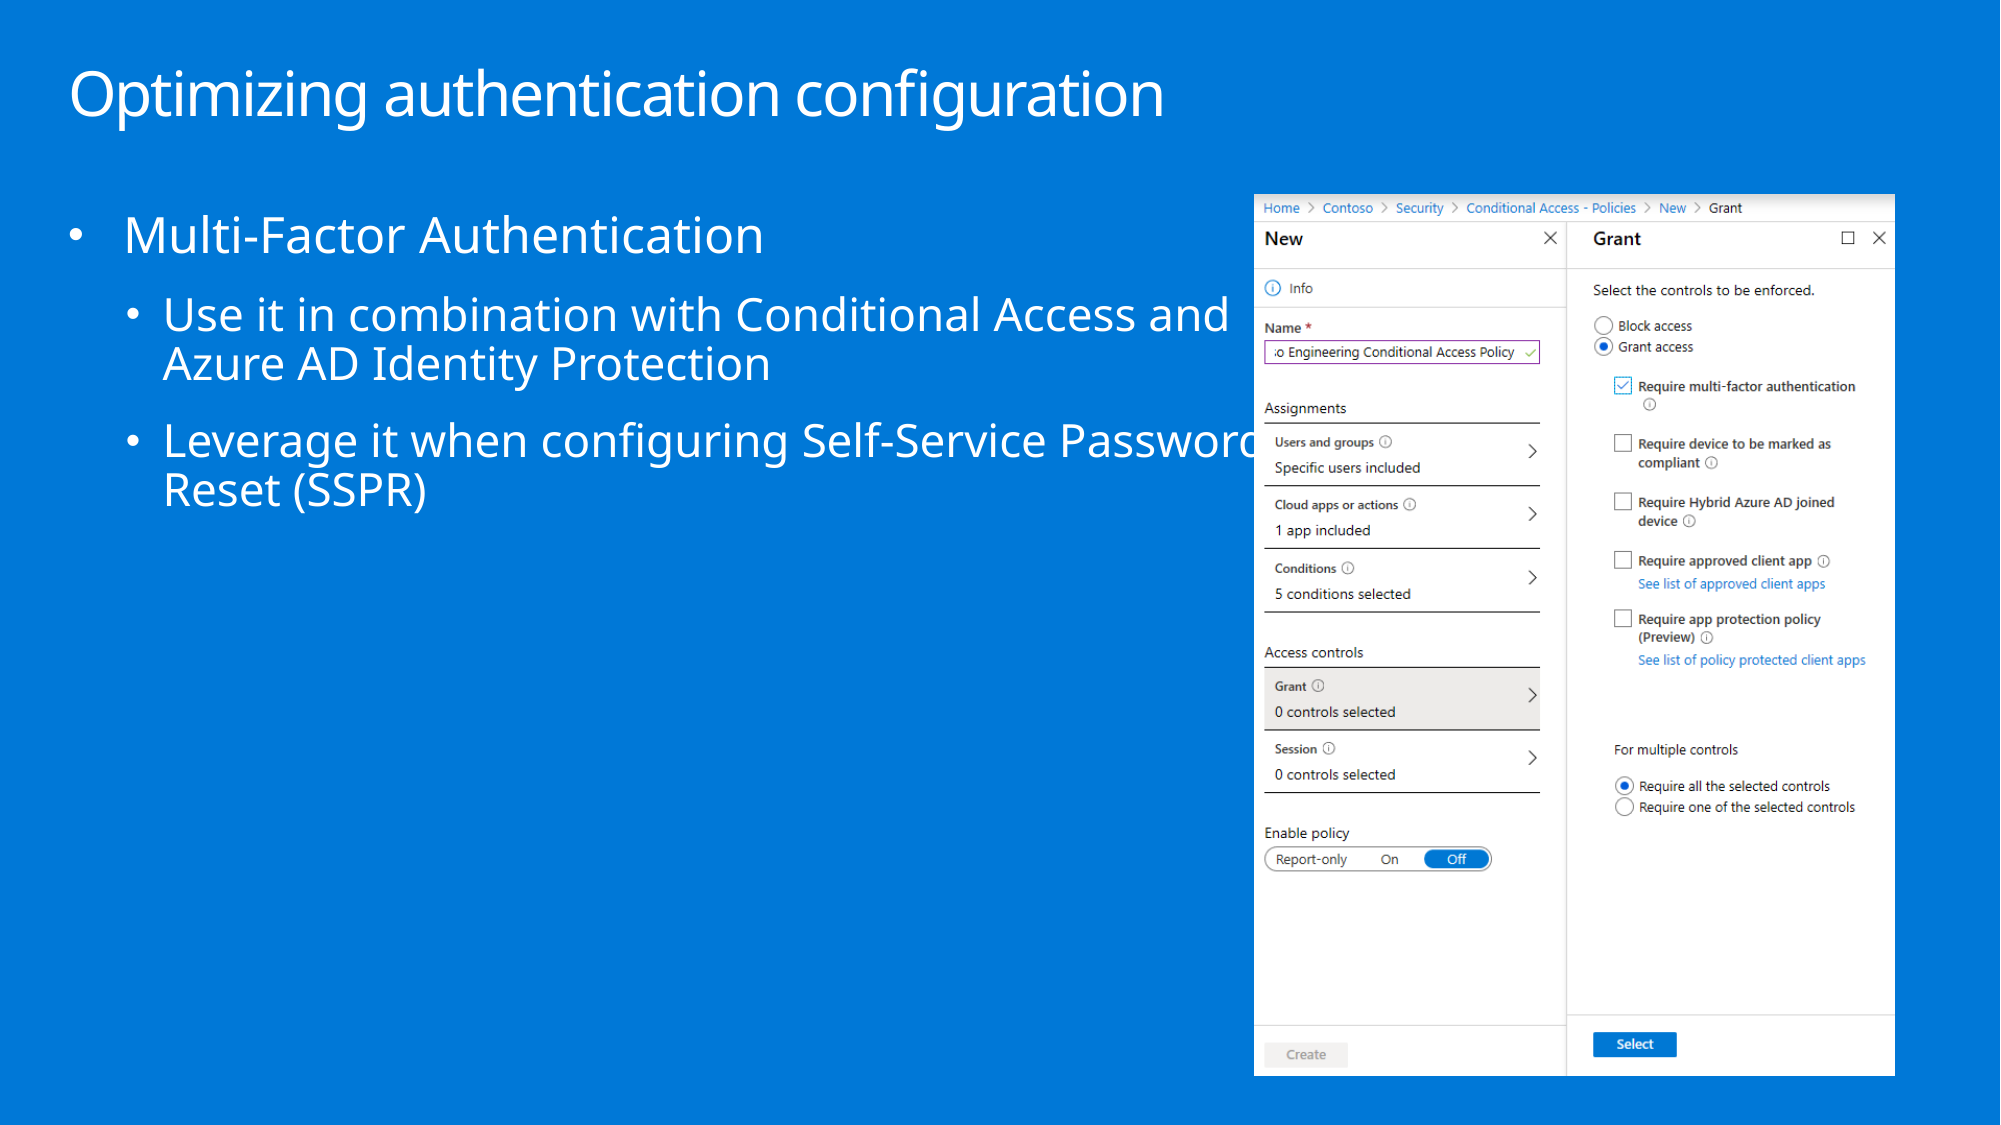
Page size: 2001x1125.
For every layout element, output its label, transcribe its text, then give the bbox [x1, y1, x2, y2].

list Multi-Factor Authentication Use it in combination with Conditional Access and Azure AD Identity Protection Leverage it when configuring Self-Service Password Reset (SSPR) [44, 196, 1956, 1125]
title Optimizing authentication configuration [44, 47, 1957, 196]
picture [1254, 194, 1895, 1076]
